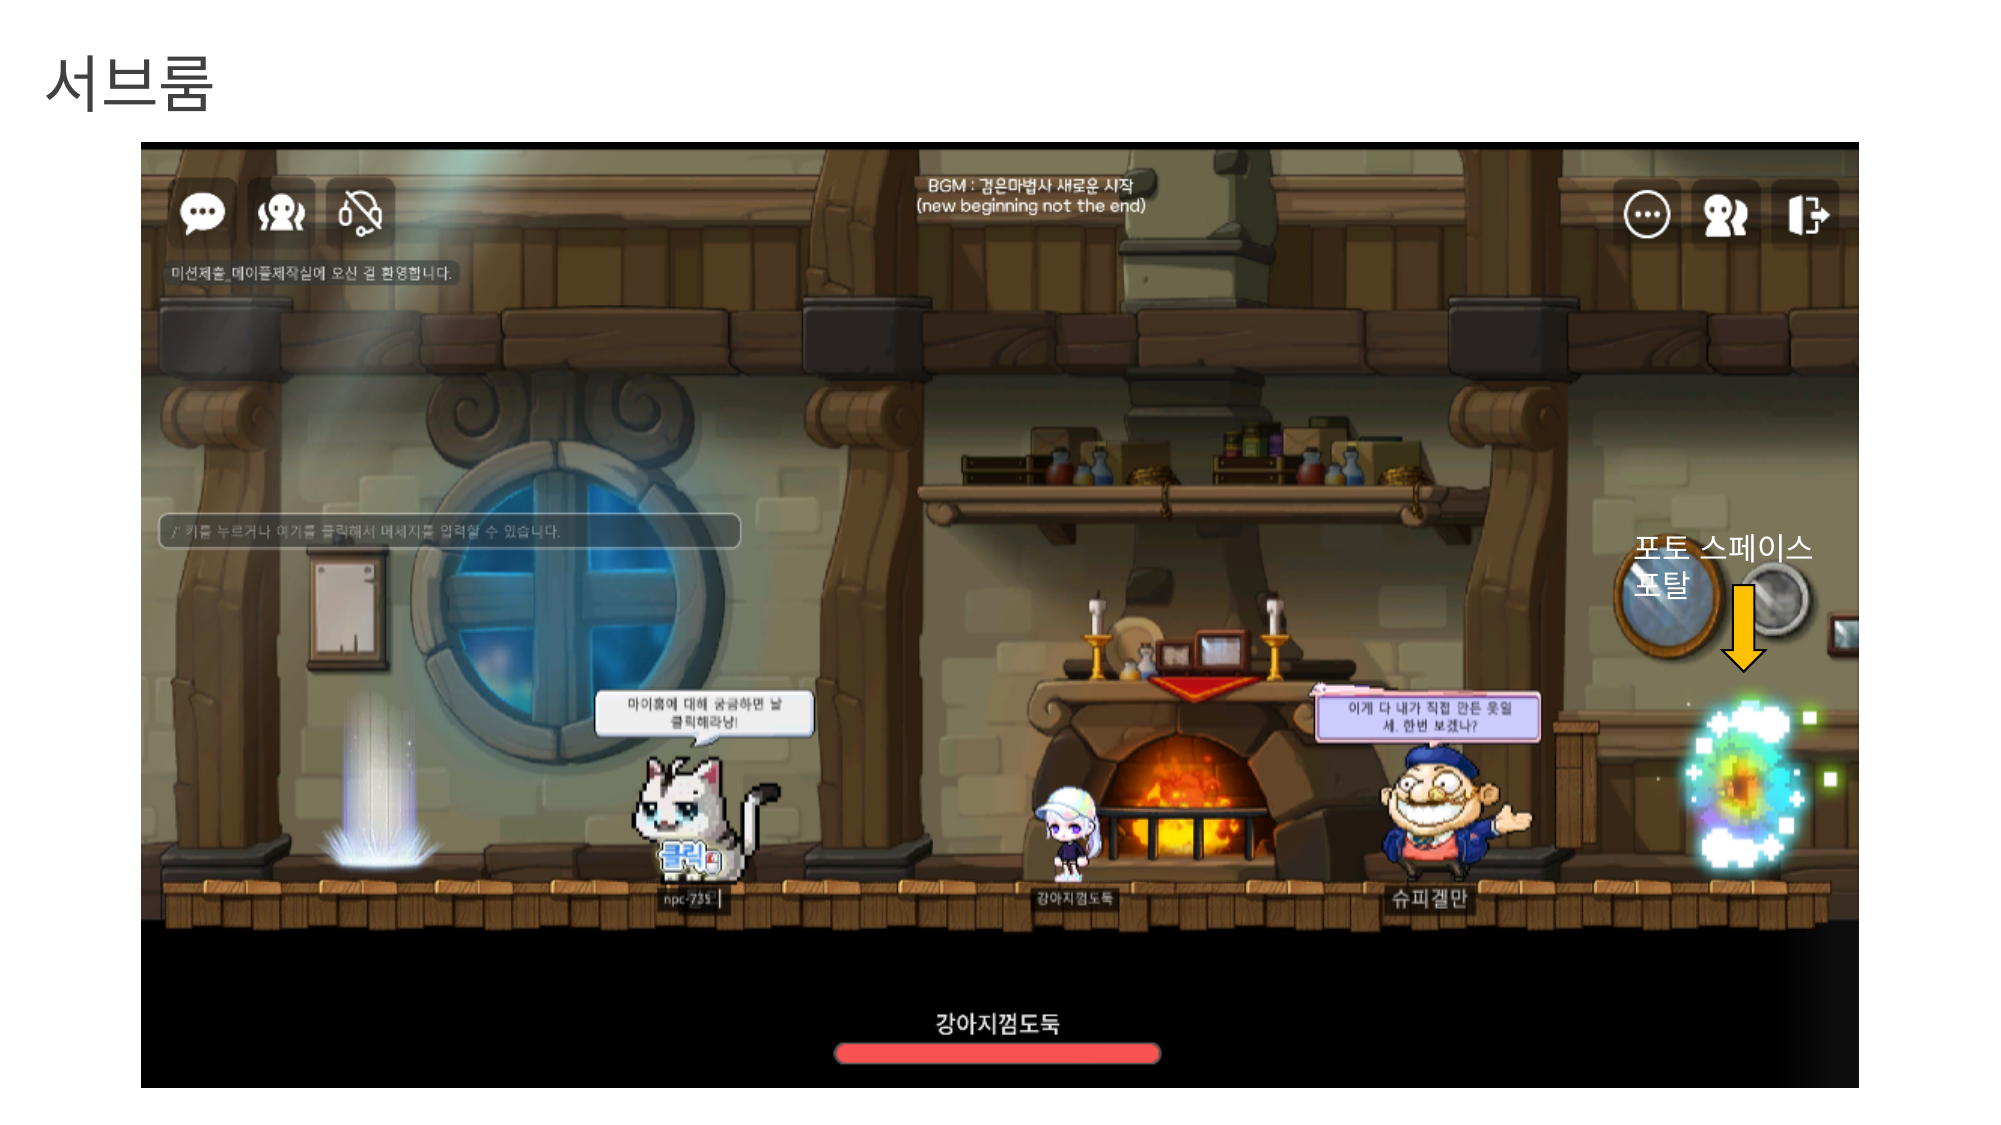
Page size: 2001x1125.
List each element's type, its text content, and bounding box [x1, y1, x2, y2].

title 서브룸 [28, 0, 1754, 197]
text_box 포토 스페이스 포탈 [1859, 521, 1869, 611]
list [141, 142, 1859, 1089]
